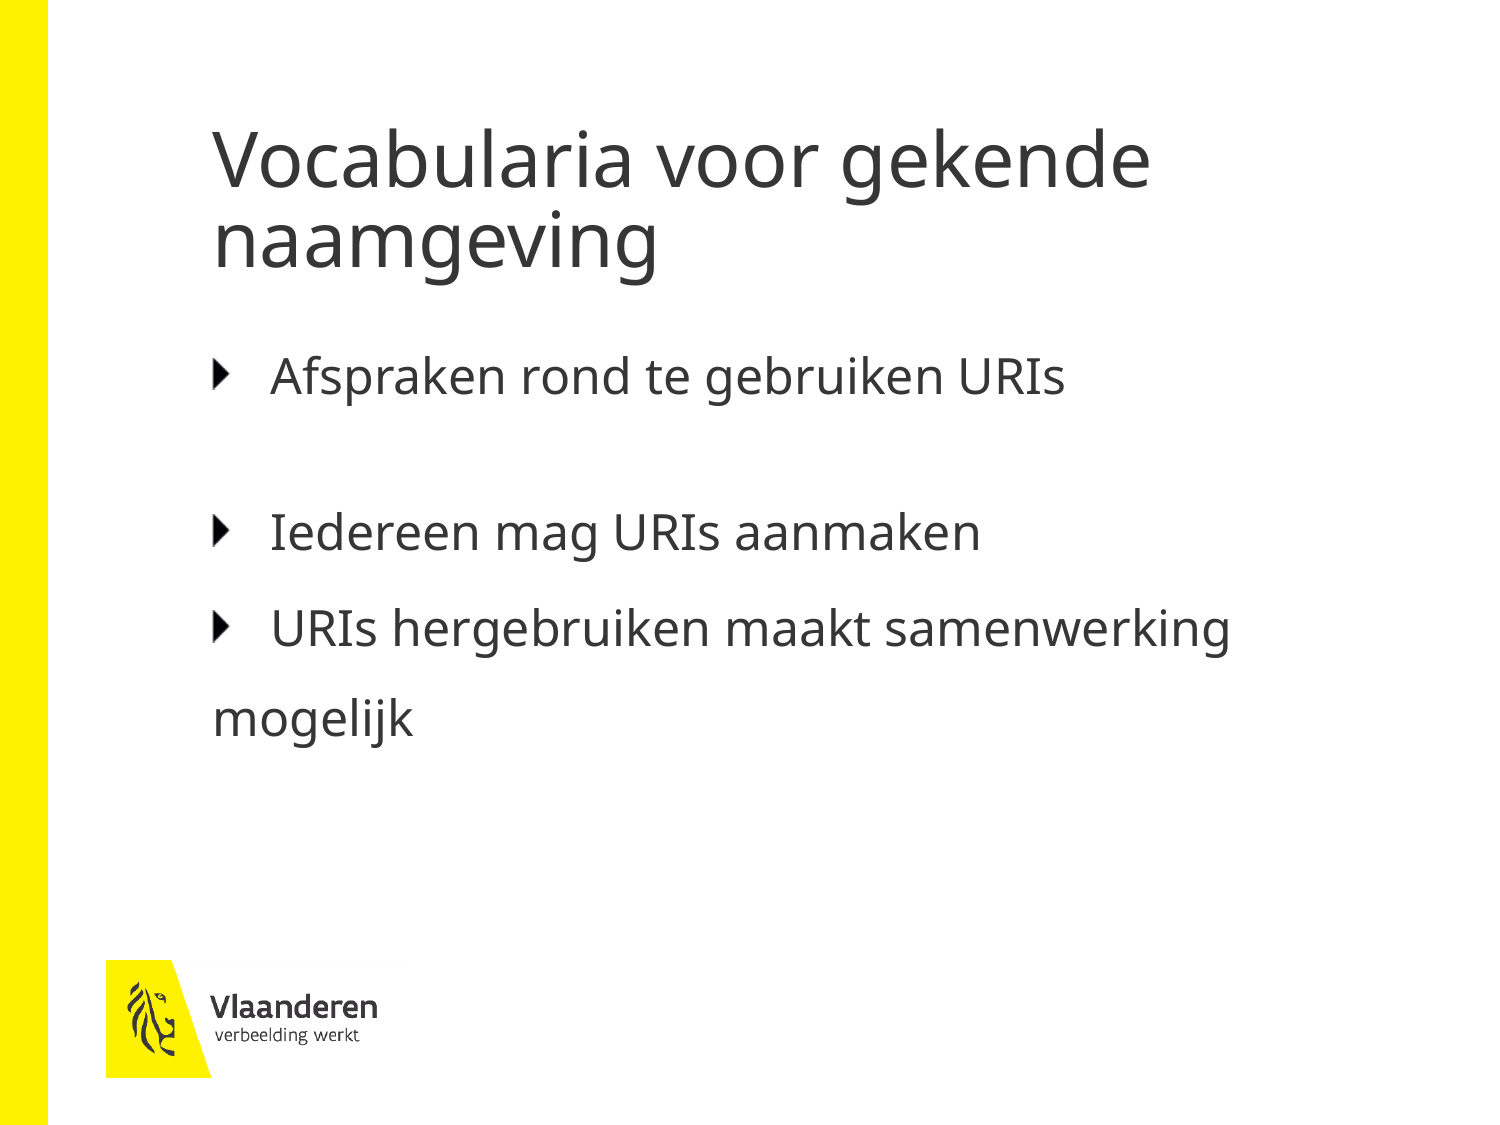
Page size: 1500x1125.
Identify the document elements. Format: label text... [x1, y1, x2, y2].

list Afspraken rond te gebruiken URIs Iedereen mag URIs aanmaken URIs hergebruiken maakt samenwerking mogelijk [212, 314, 1430, 917]
picture [212, 610, 258, 643]
picture [212, 514, 258, 547]
picture [106, 960, 408, 1078]
picture [212, 358, 258, 390]
title Vocabularia voor gekende naamgeving [212, 124, 1430, 308]
